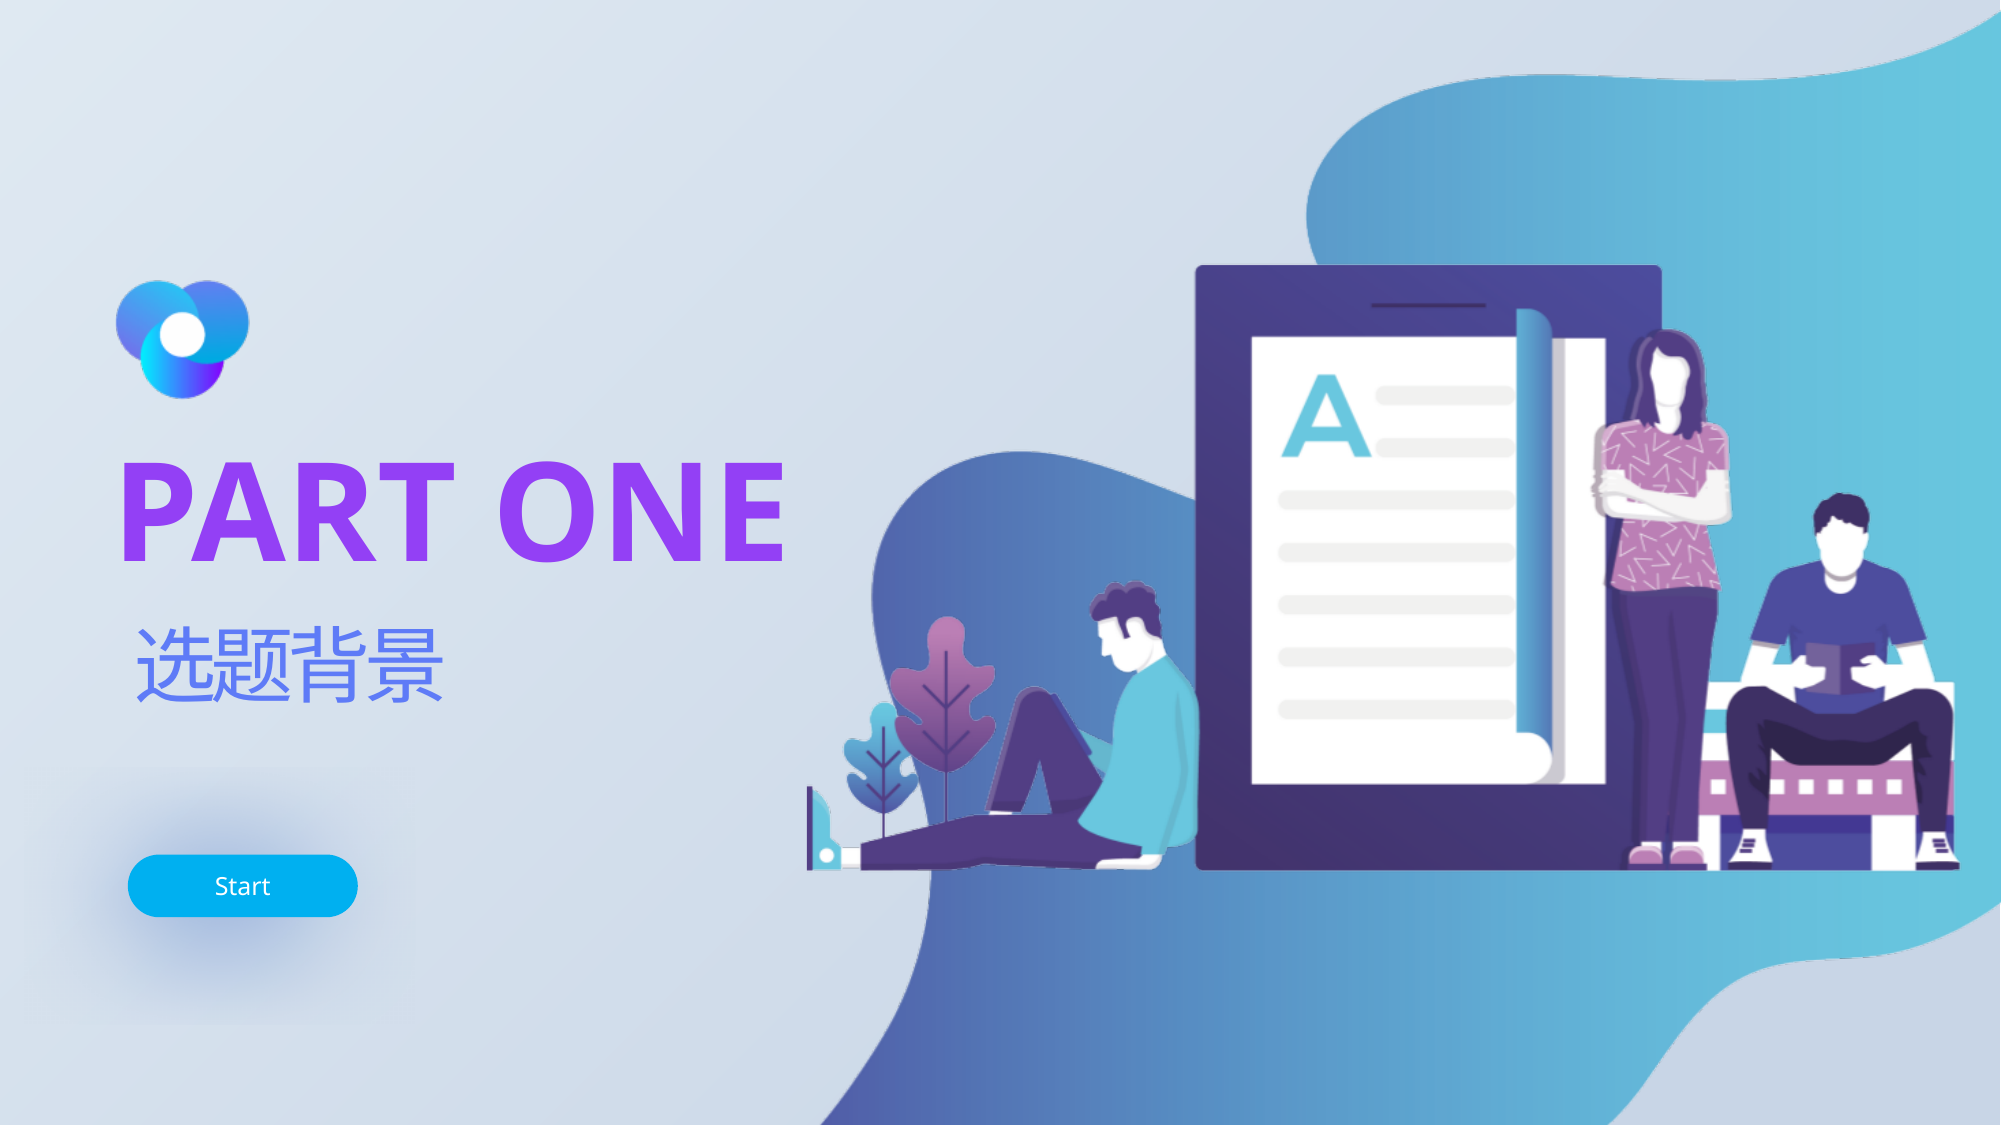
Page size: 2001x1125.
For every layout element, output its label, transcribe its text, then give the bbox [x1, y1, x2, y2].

text_box Start [126, 853, 359, 919]
text_box PART ONE [97, 416, 785, 597]
text_box 选题背景 [118, 597, 785, 721]
picture [785, 0, 2001, 1125]
picture [115, 234, 262, 400]
